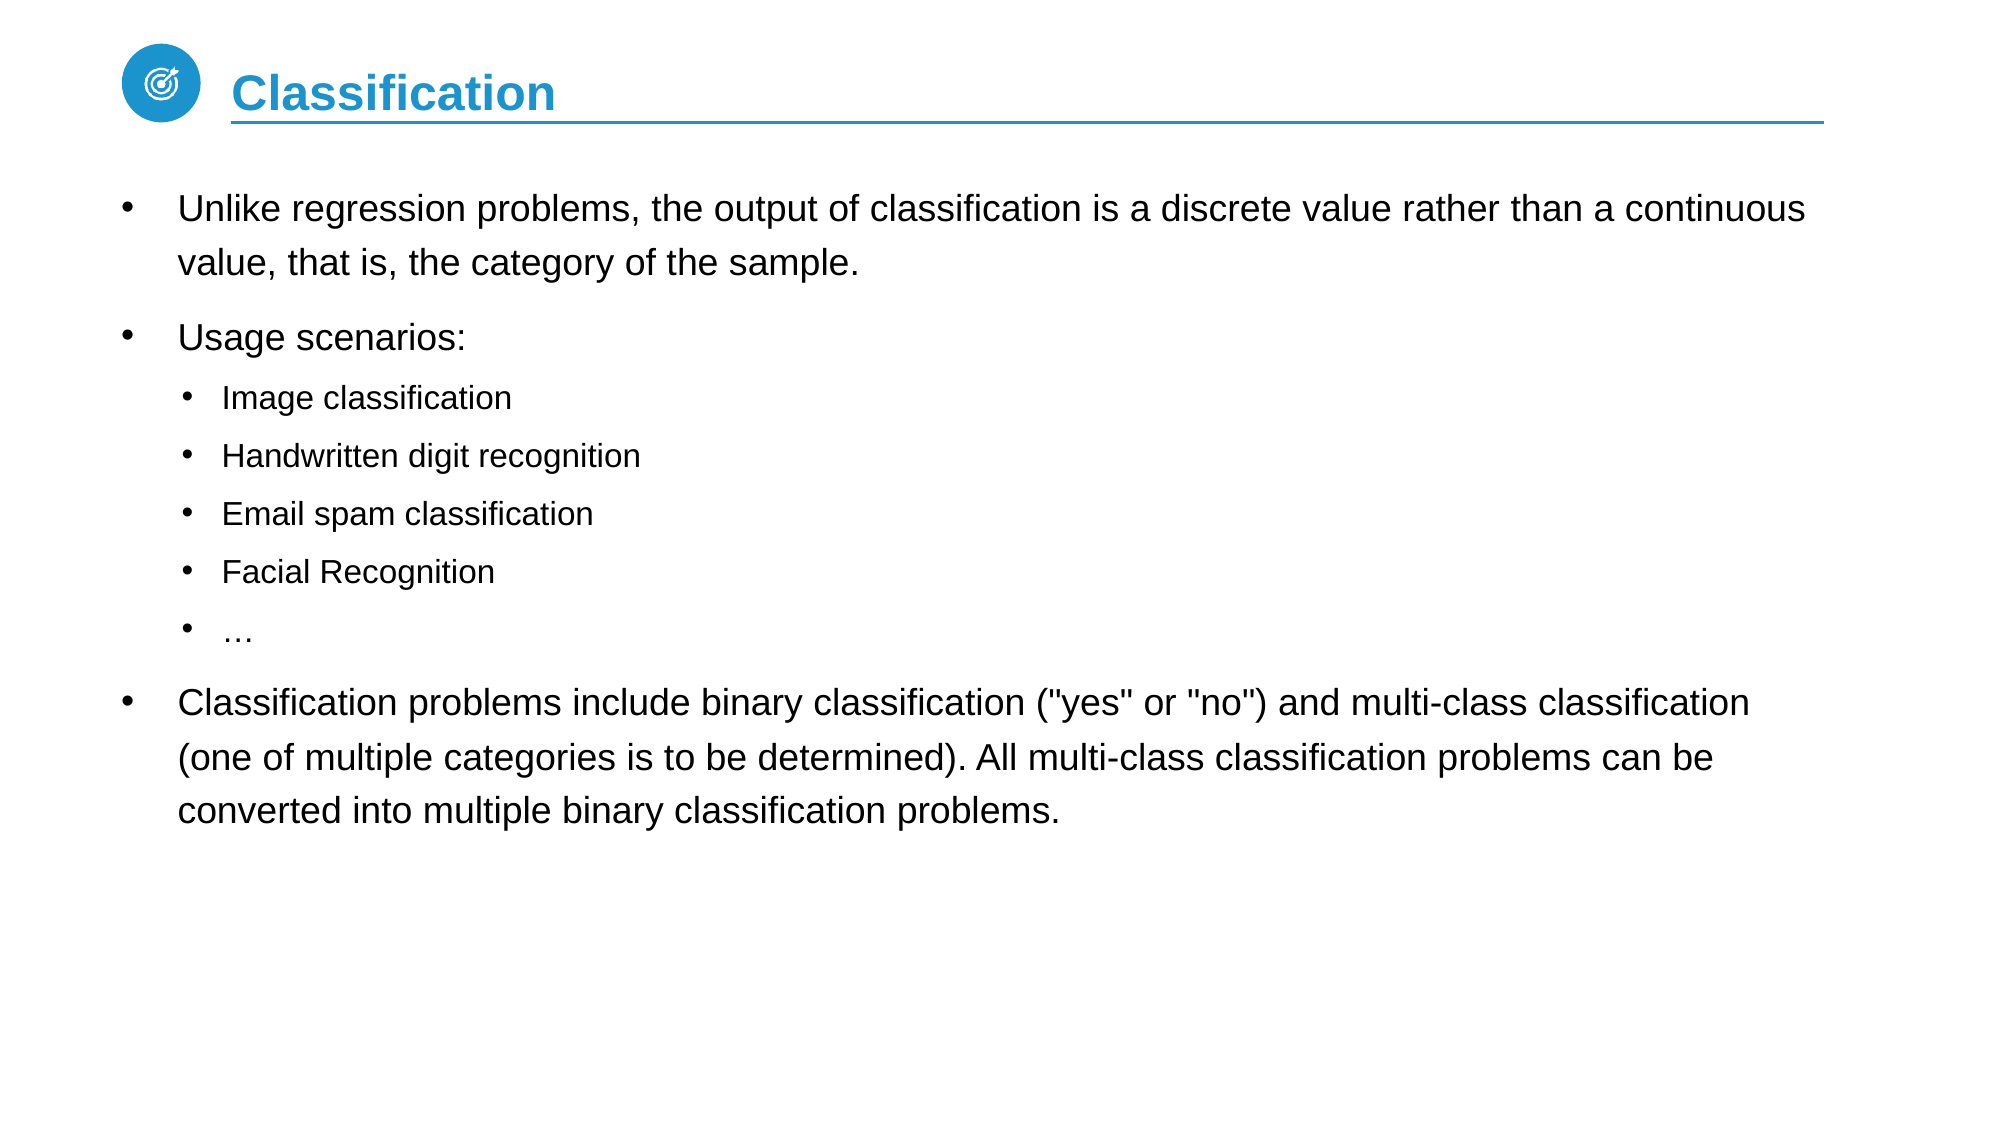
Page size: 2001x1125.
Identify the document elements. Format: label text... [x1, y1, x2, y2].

title Classification [231, 73, 1825, 122]
picture [140, 62, 183, 104]
list Unlike regression problems, the output of classification is a discrete value rather than a continuous value, that is, the category of the sample. Usage scenarios: Image classification Handwritten digit recognition Email spam classification Facial Recognition … Classification problems include binary classification ("yes" or "no") and multi-class classification (one of multiple categories is to be determined). All multi-class classification problems can be converted into multiple binary classification problems. [106, 167, 1825, 1035]
